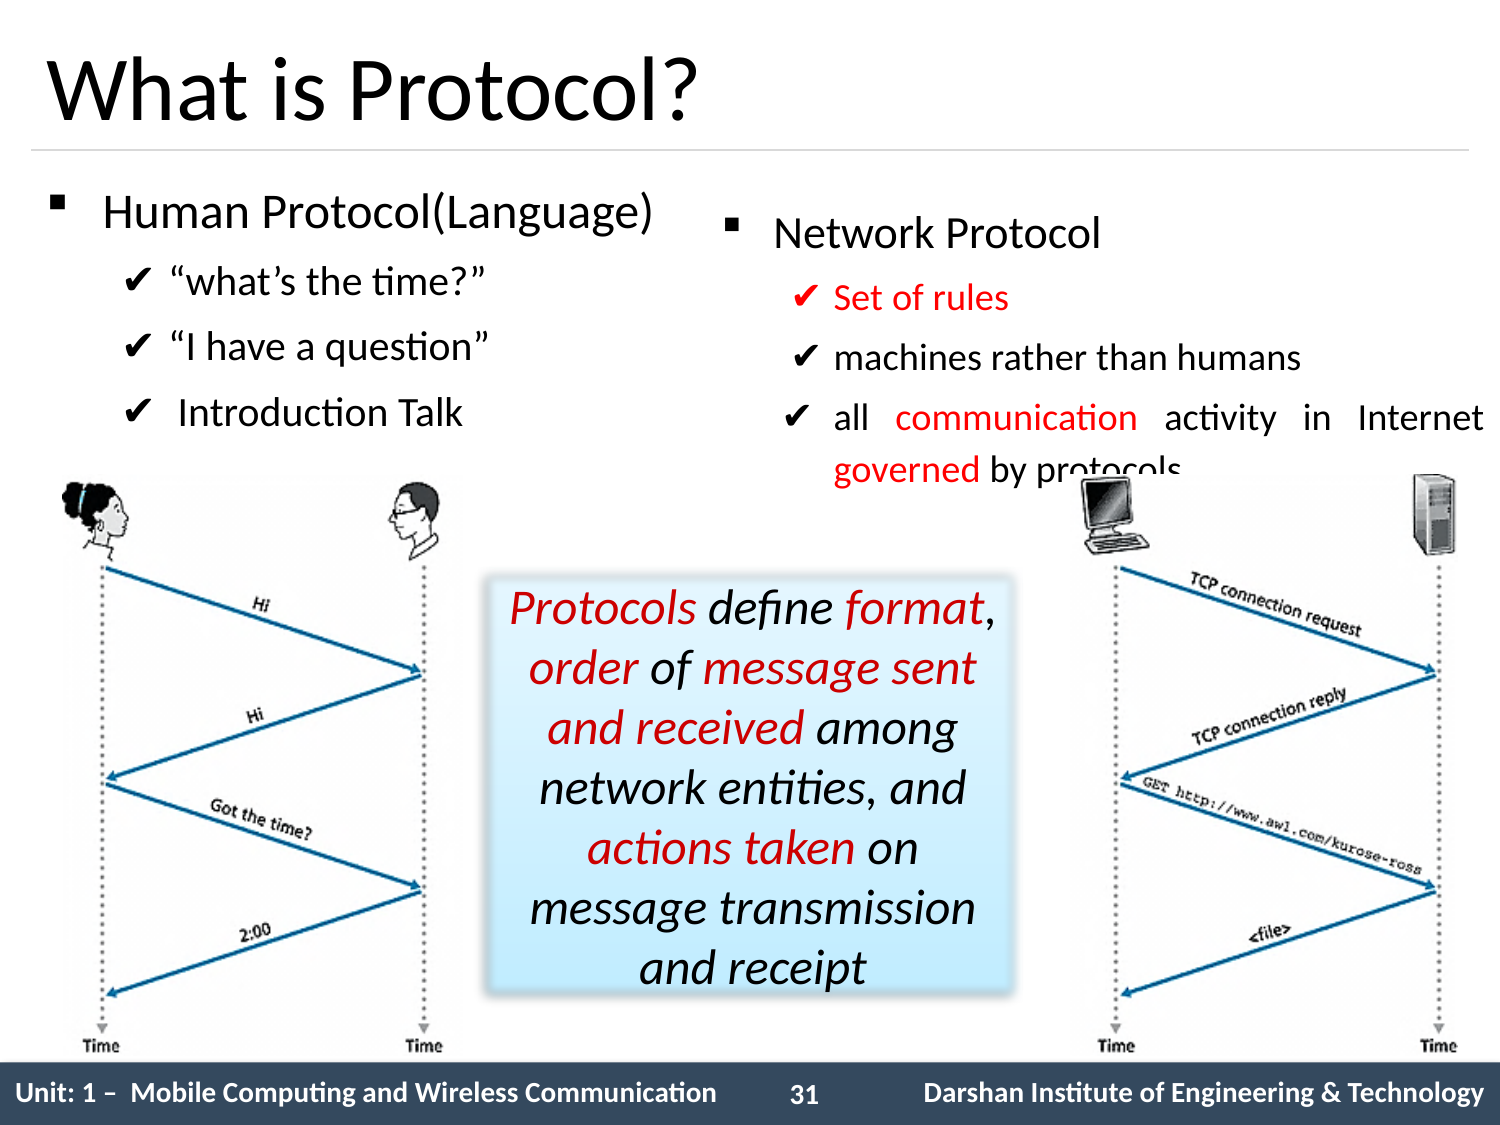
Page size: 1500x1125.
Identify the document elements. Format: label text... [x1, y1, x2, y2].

picture [62, 474, 463, 1056]
title What is Protocol? [31, 17, 1469, 150]
list Human Protocol(Language) “what’s the time?” “I have a question” Introduction Talk [31, 162, 1469, 1038]
text_box Protocols define format, order of message sent and received among network entities, and actions taken on message transmission and receipt [495, 583, 1007, 986]
picture [1070, 474, 1459, 1056]
list Network Protocol Set of rules machines rather than humans all communication activity in Internet governed by protocols. [706, 187, 1500, 500]
